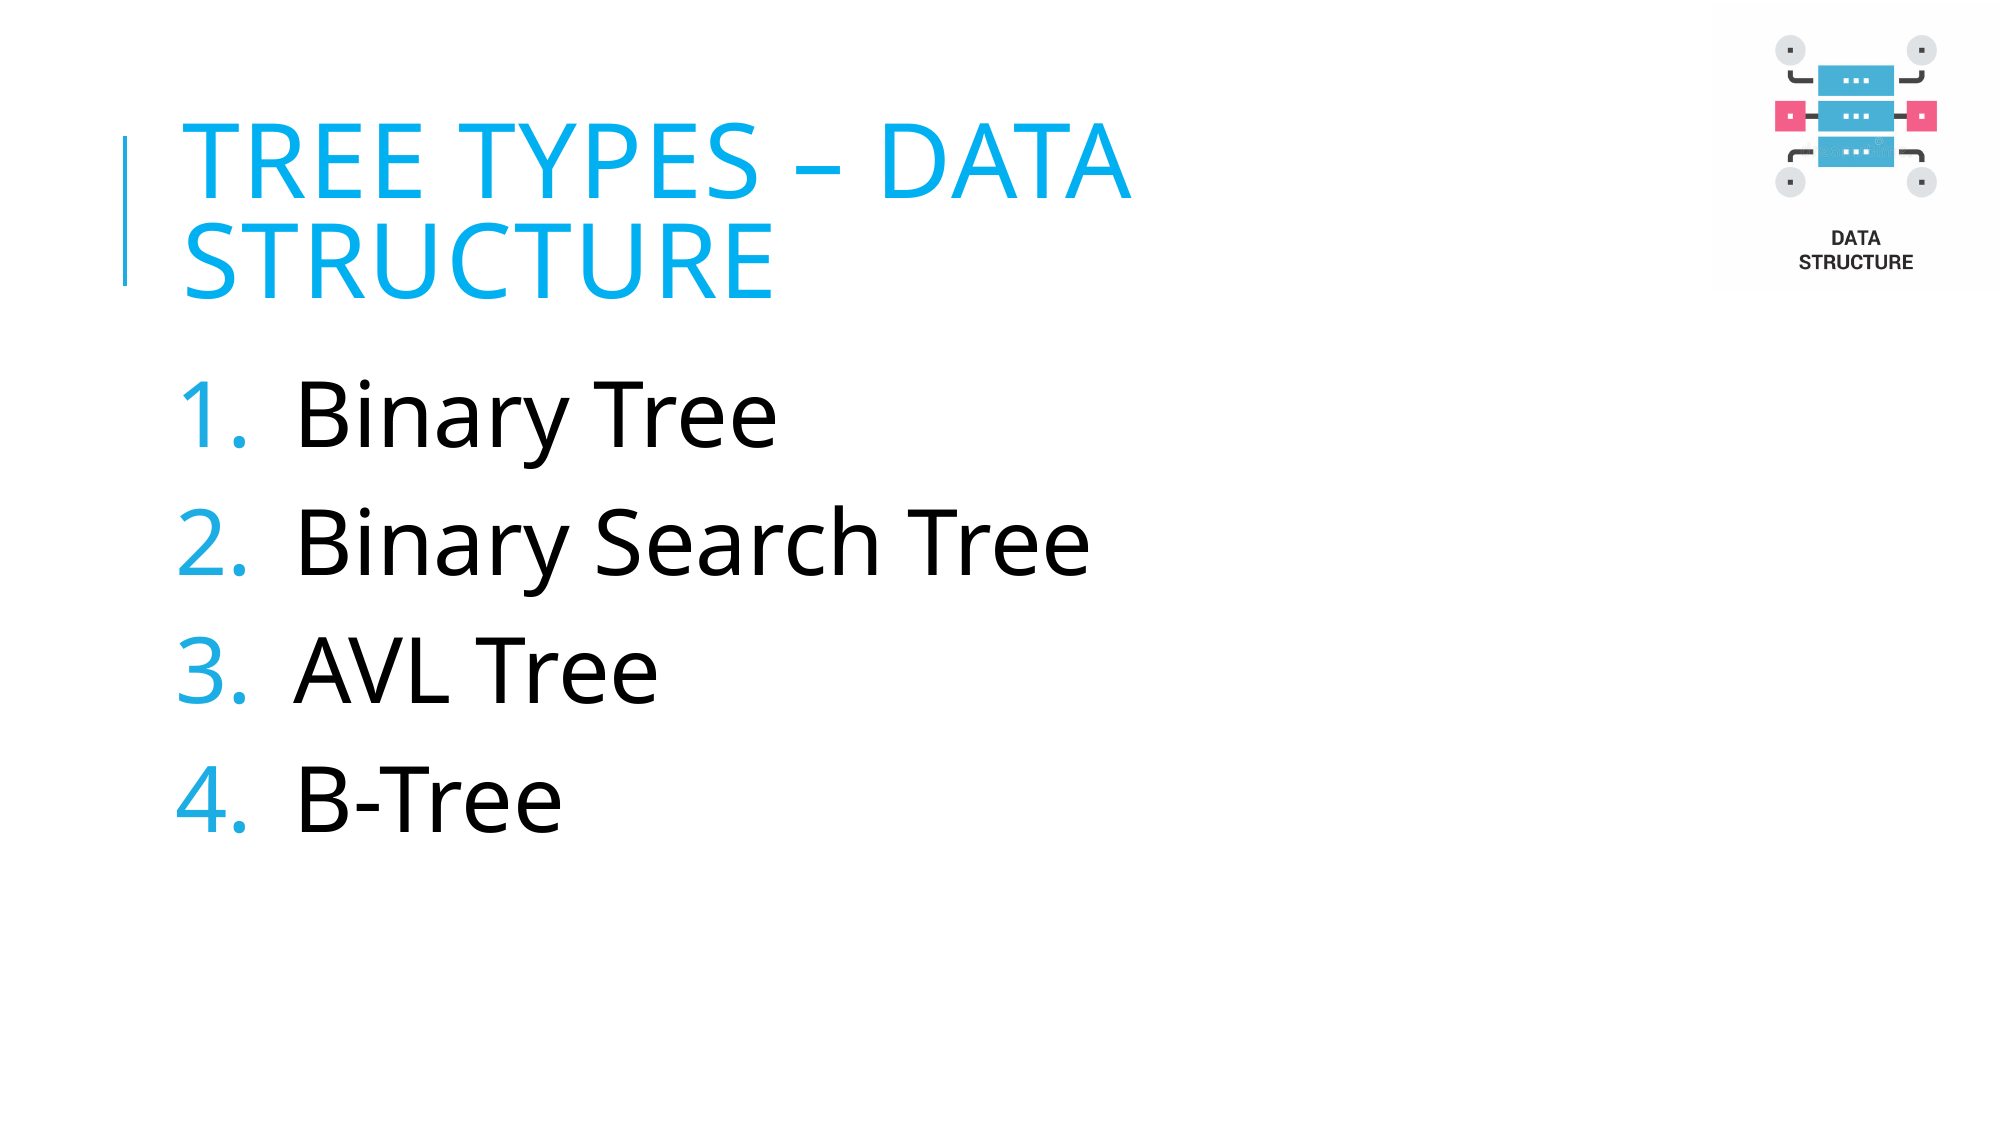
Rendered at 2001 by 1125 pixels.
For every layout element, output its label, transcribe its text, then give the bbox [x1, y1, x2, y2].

picture [1712, 2, 2000, 291]
text_box [975, 537, 1025, 588]
title TREE TYPES – DATA STRUCTURE [168, 96, 1763, 342]
list Binary Tree Binary Search Tree AVL Tree B-Tree [168, 360, 1943, 1125]
